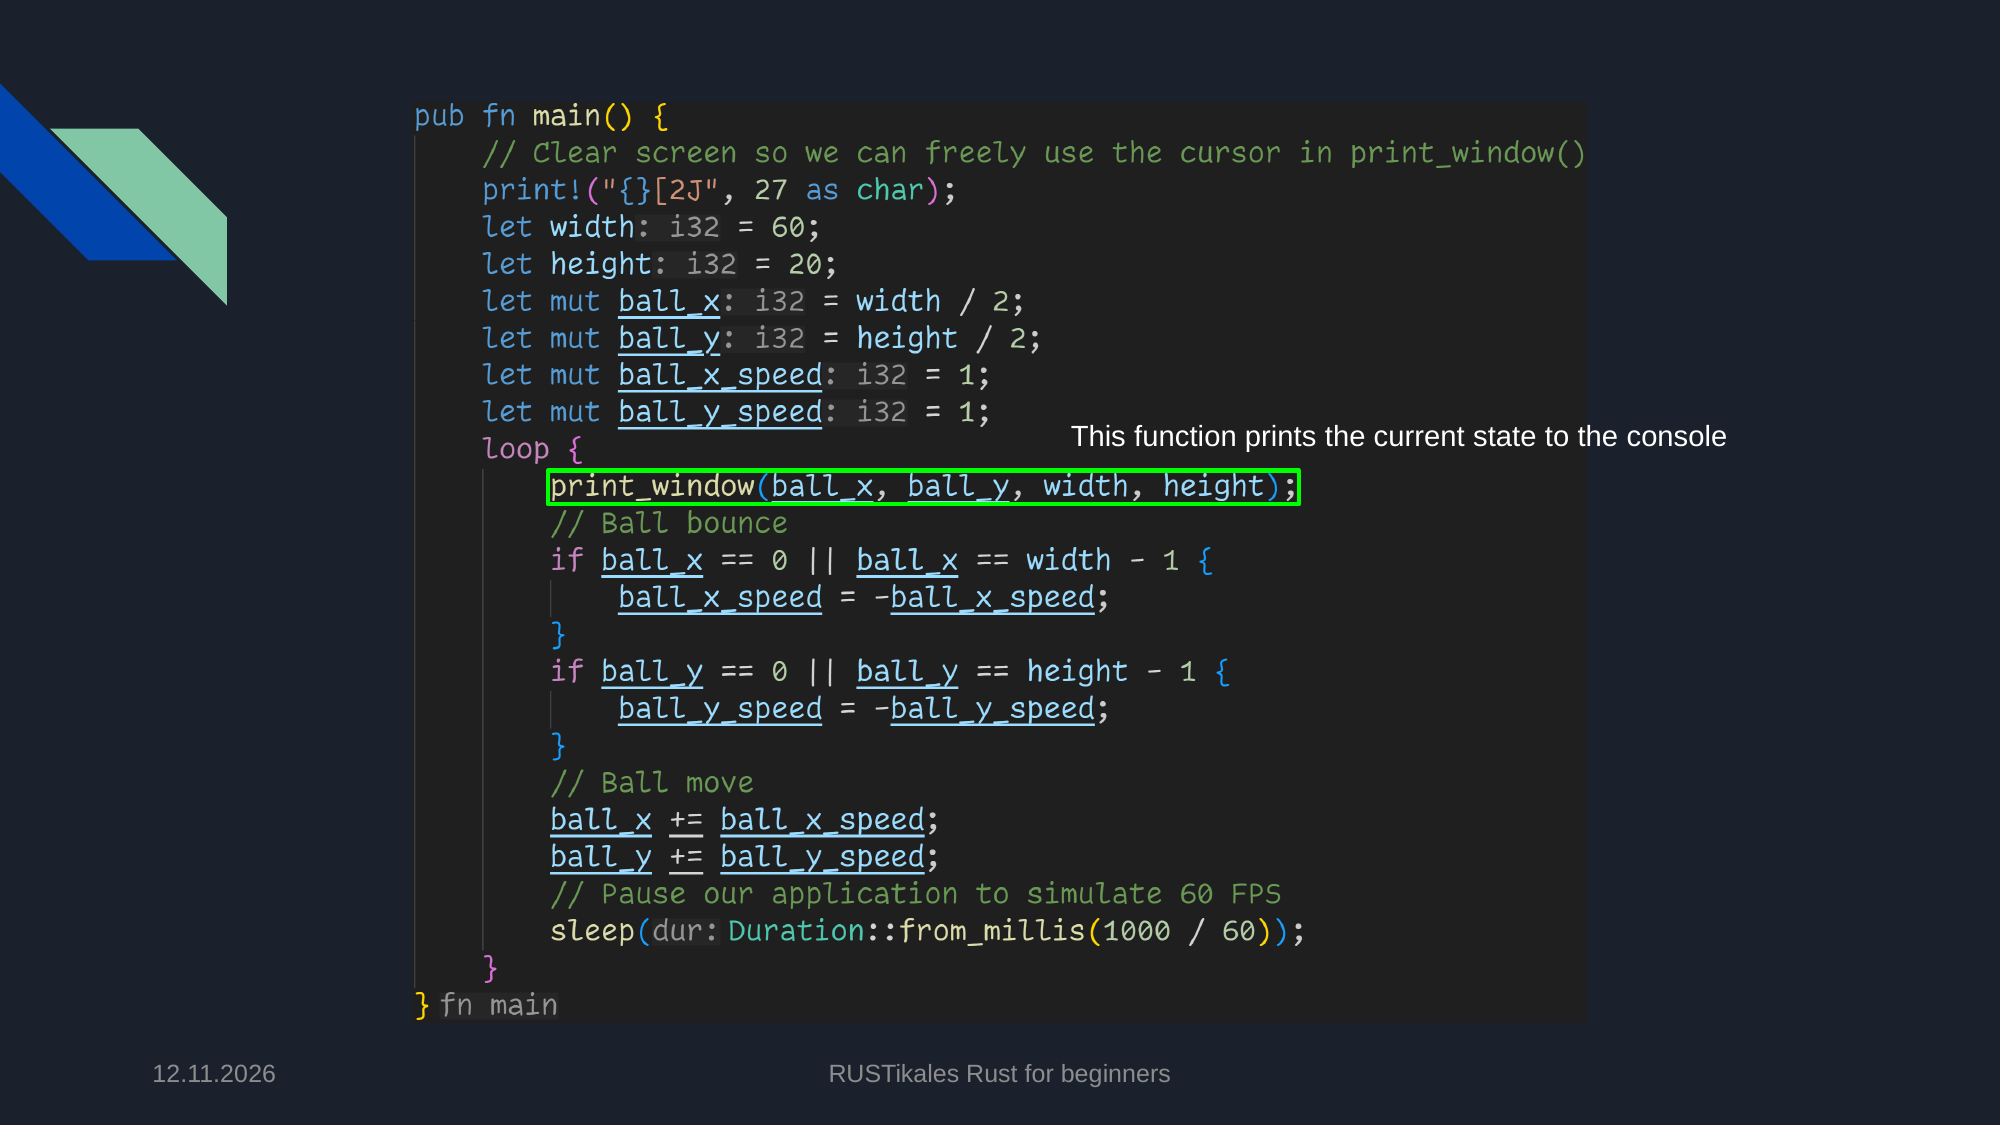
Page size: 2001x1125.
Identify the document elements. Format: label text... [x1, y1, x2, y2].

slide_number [137, 1042, 588, 1103]
text_box This function prints the current state to the console [1593, 409, 1744, 460]
picture [412, 102, 1588, 1023]
footer RUSTikales Rust for beginners [662, 1042, 1338, 1103]
